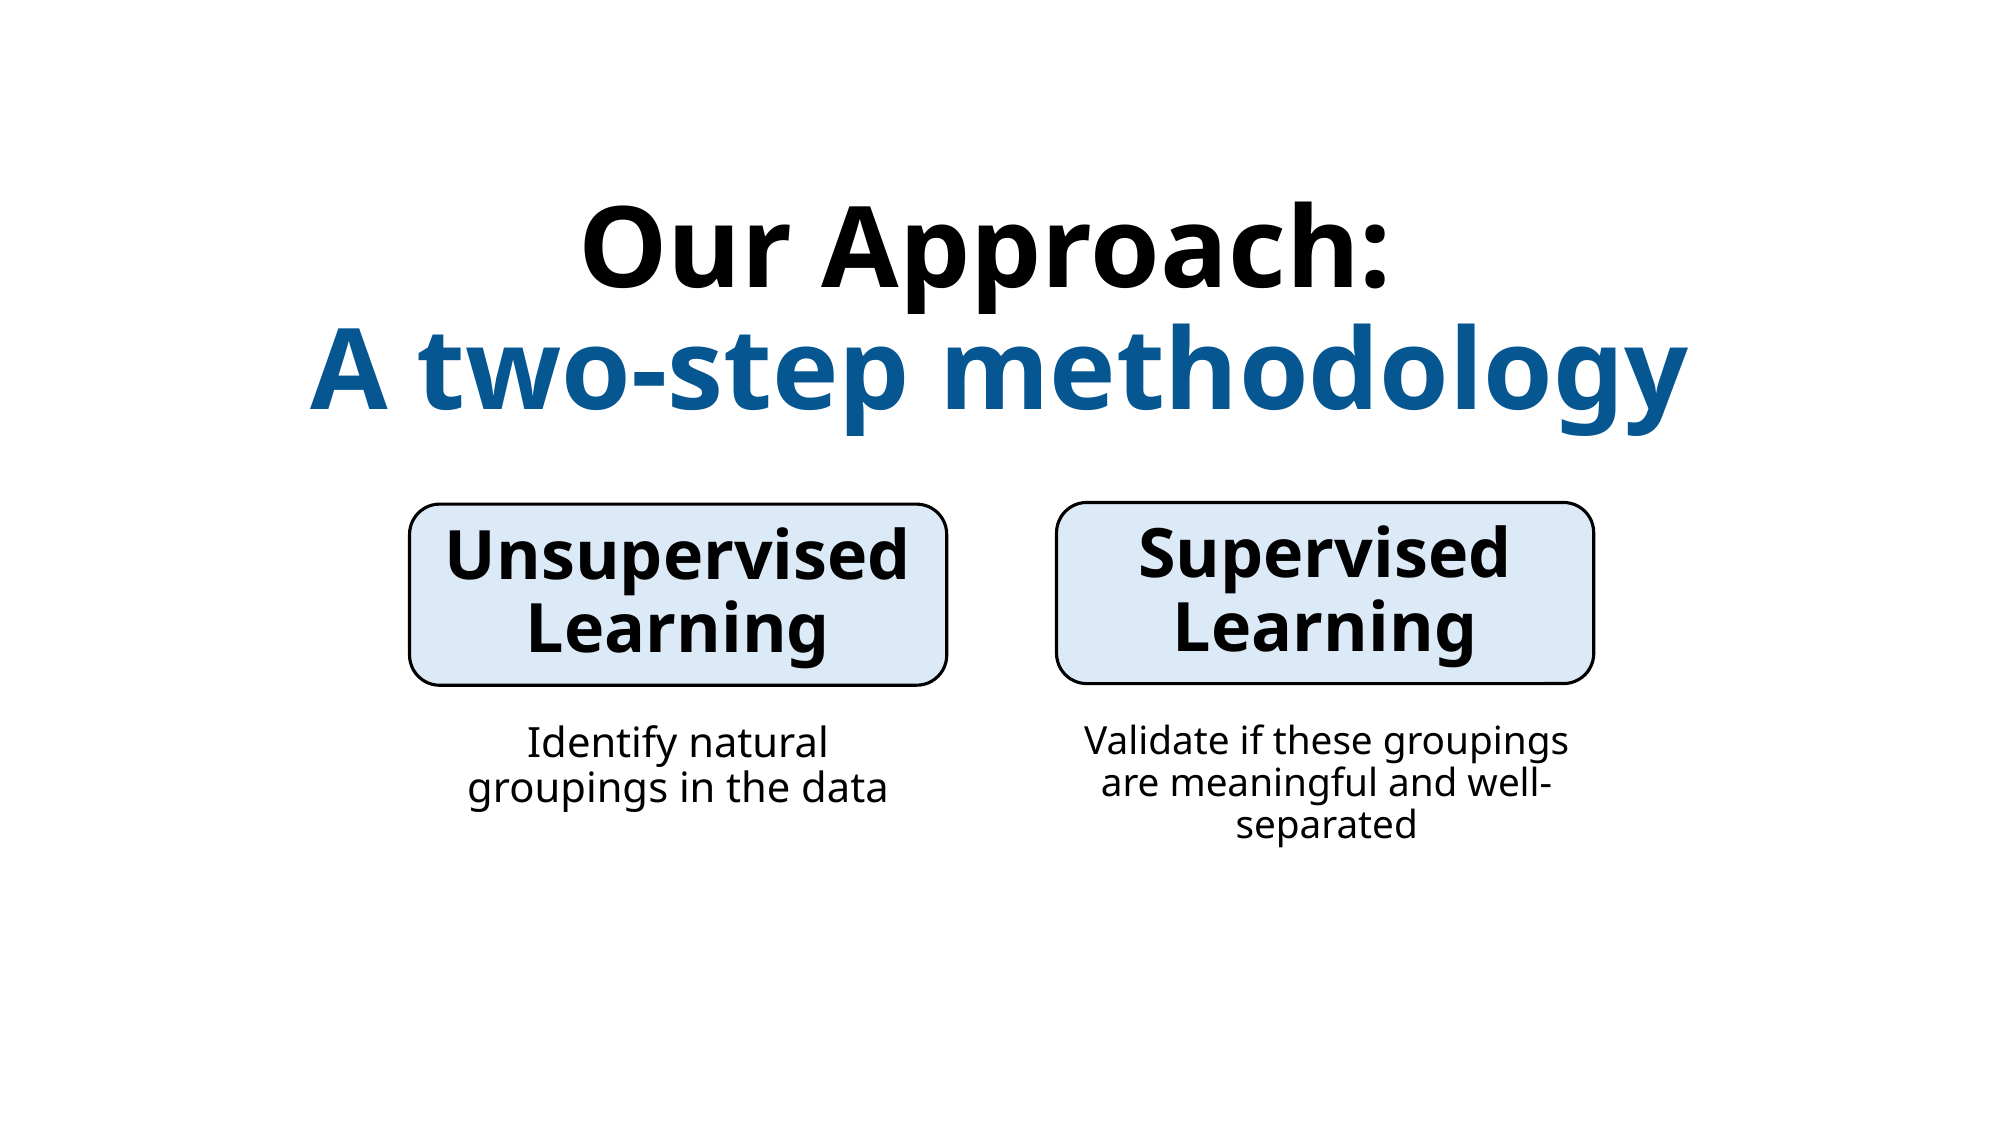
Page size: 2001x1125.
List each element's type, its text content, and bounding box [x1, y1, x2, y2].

text_box Identify natural groupings in the data [409, 704, 947, 895]
title Our Approach: A two-step methodology [24, 203, 1976, 421]
text_box Unsupervised Learning [409, 504, 947, 686]
text_box Validate if these groupings are meaningful and well-separated [1058, 704, 1596, 895]
text_box Supervised Learning [1056, 502, 1594, 684]
